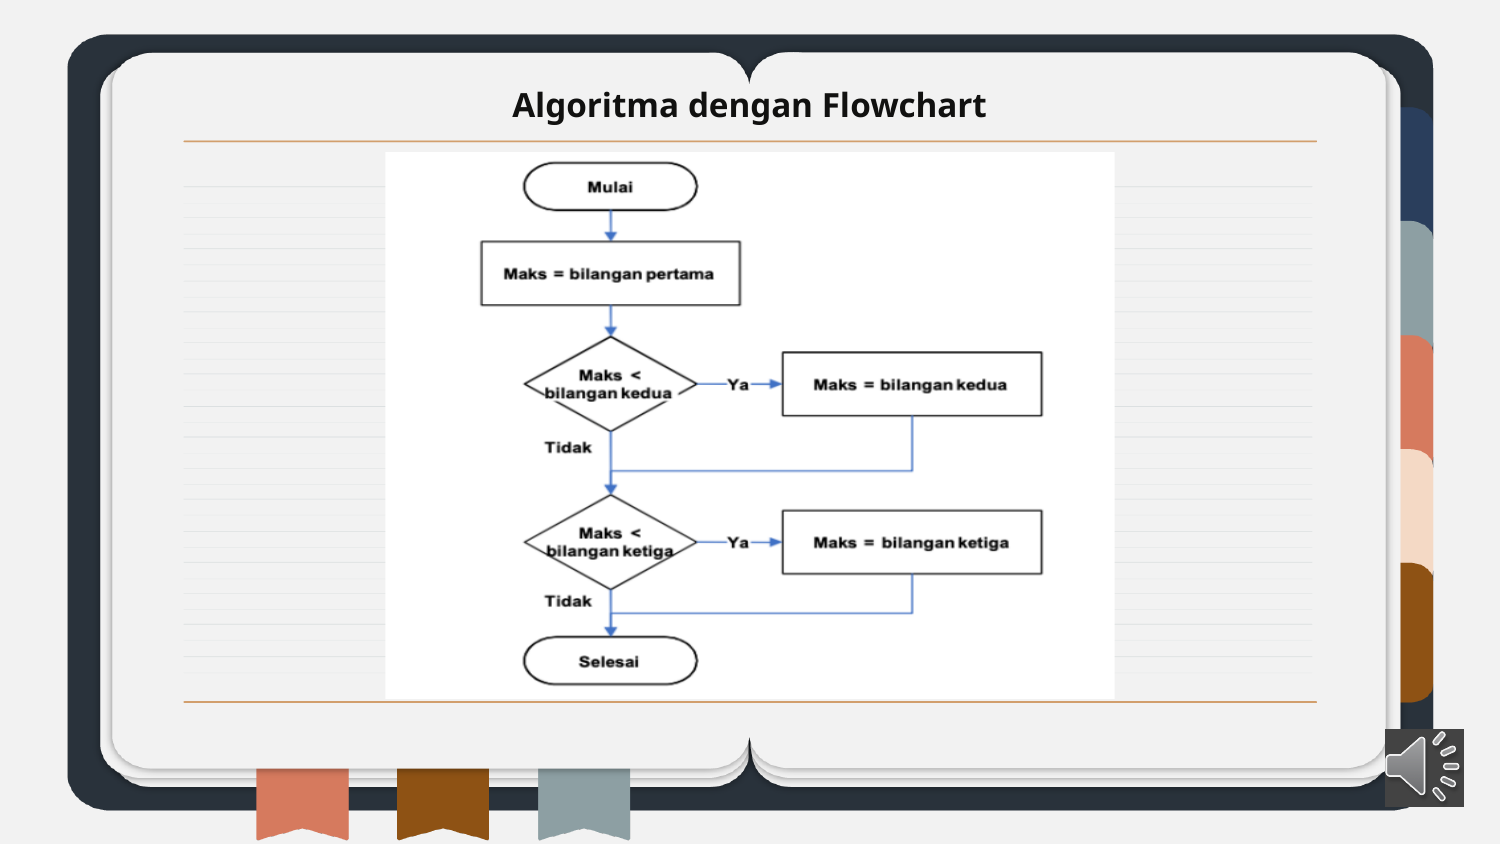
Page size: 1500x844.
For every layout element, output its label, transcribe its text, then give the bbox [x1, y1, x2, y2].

title Algoritma dengan Flowchart [185, 57, 1315, 151]
picture [0, 0, 1500, 844]
